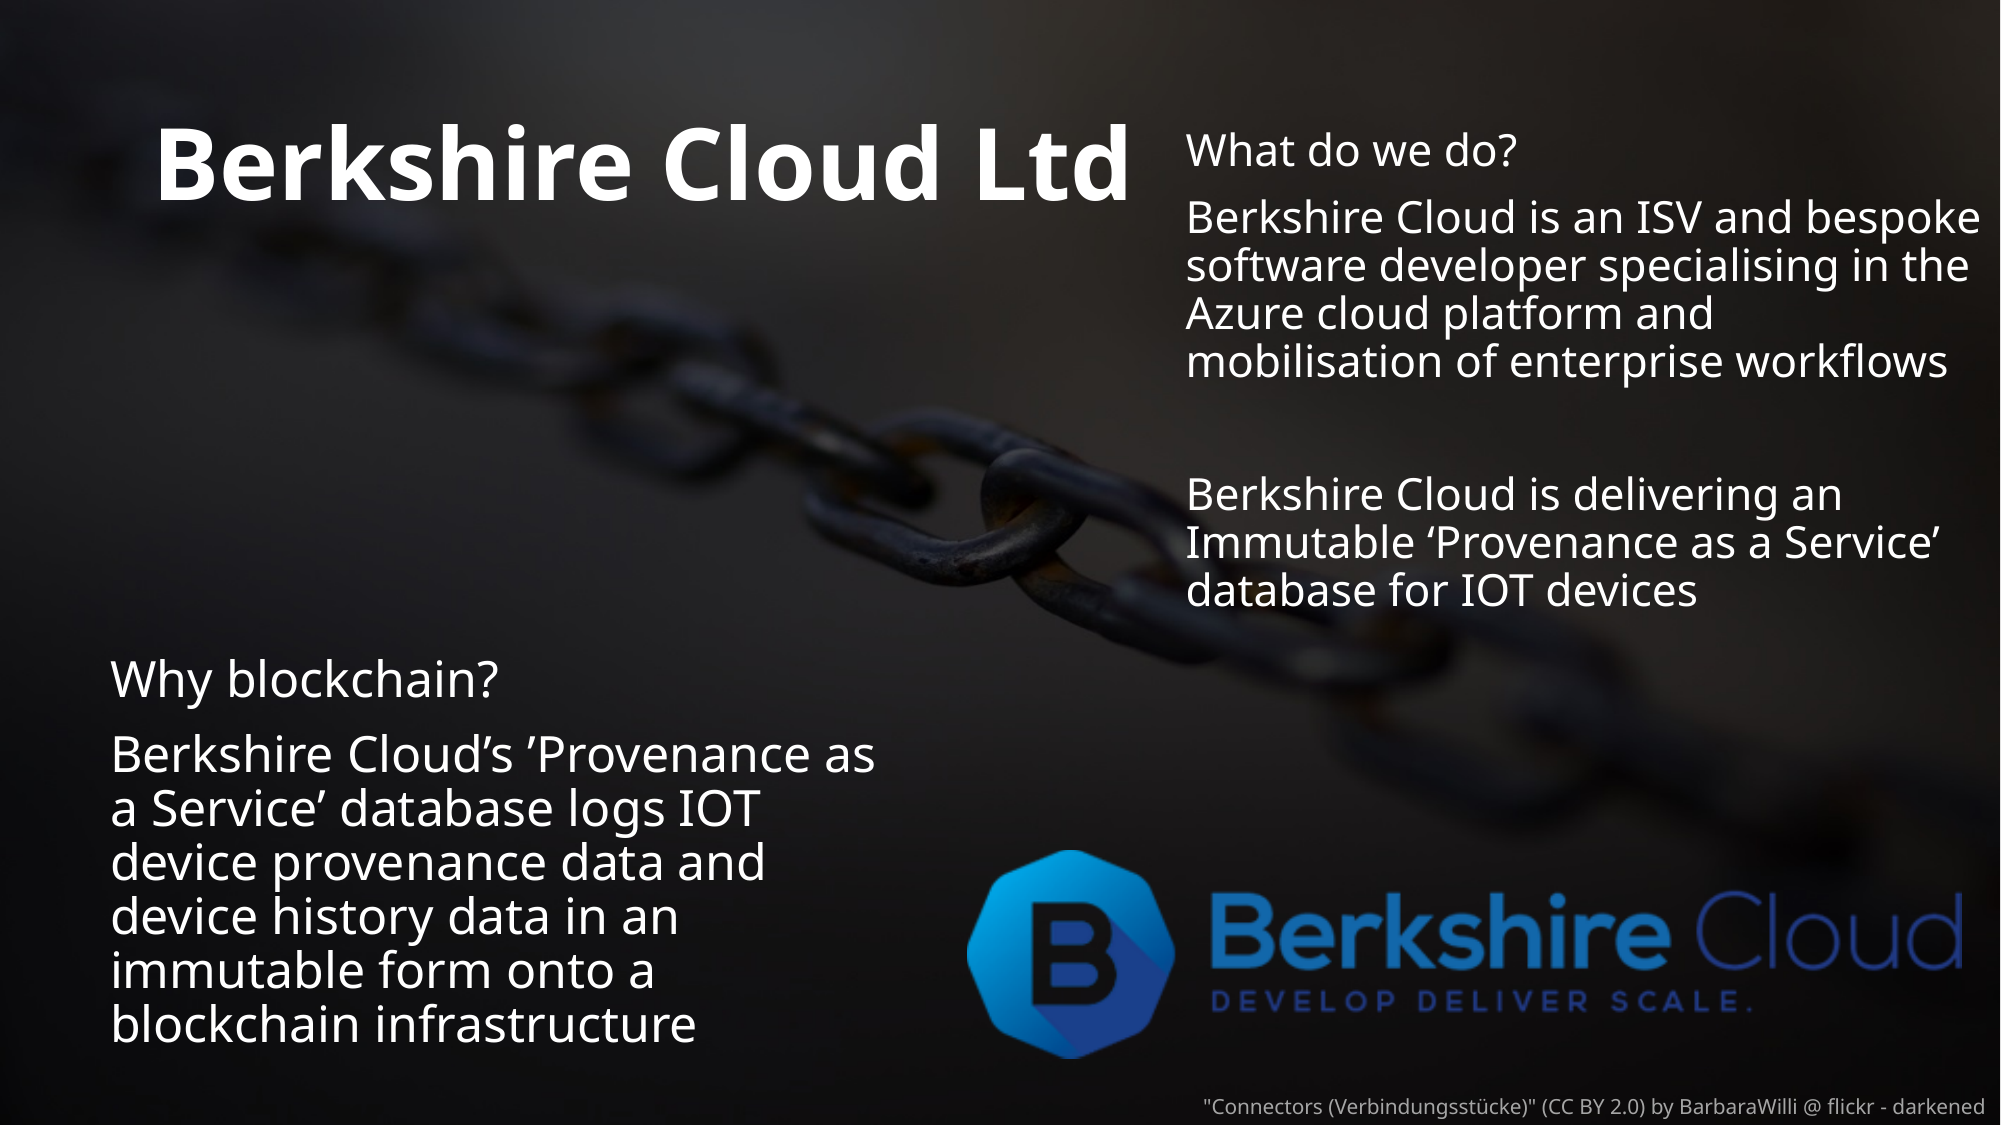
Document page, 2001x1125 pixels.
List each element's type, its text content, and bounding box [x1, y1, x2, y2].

title Berkshire Cloud Ltd [137, 59, 1863, 278]
text_box Why blockchain? Berkshire Cloud’s ’Provenance as a Service’ database logs IOT device provenance data and device history data in an immutable form onto a blockchain infrastructure [94, 646, 925, 1059]
picture [0, 0, 2001, 1125]
list What do we do? Berkshire Cloud is an ISV and bespoke software developer specialising in the Azure cloud platform and mobilisation of enterprise workflows Berkshire Cloud is delivering an Immutable ‘Provenance as a Service’ database for IOT devices [1170, 121, 2000, 661]
